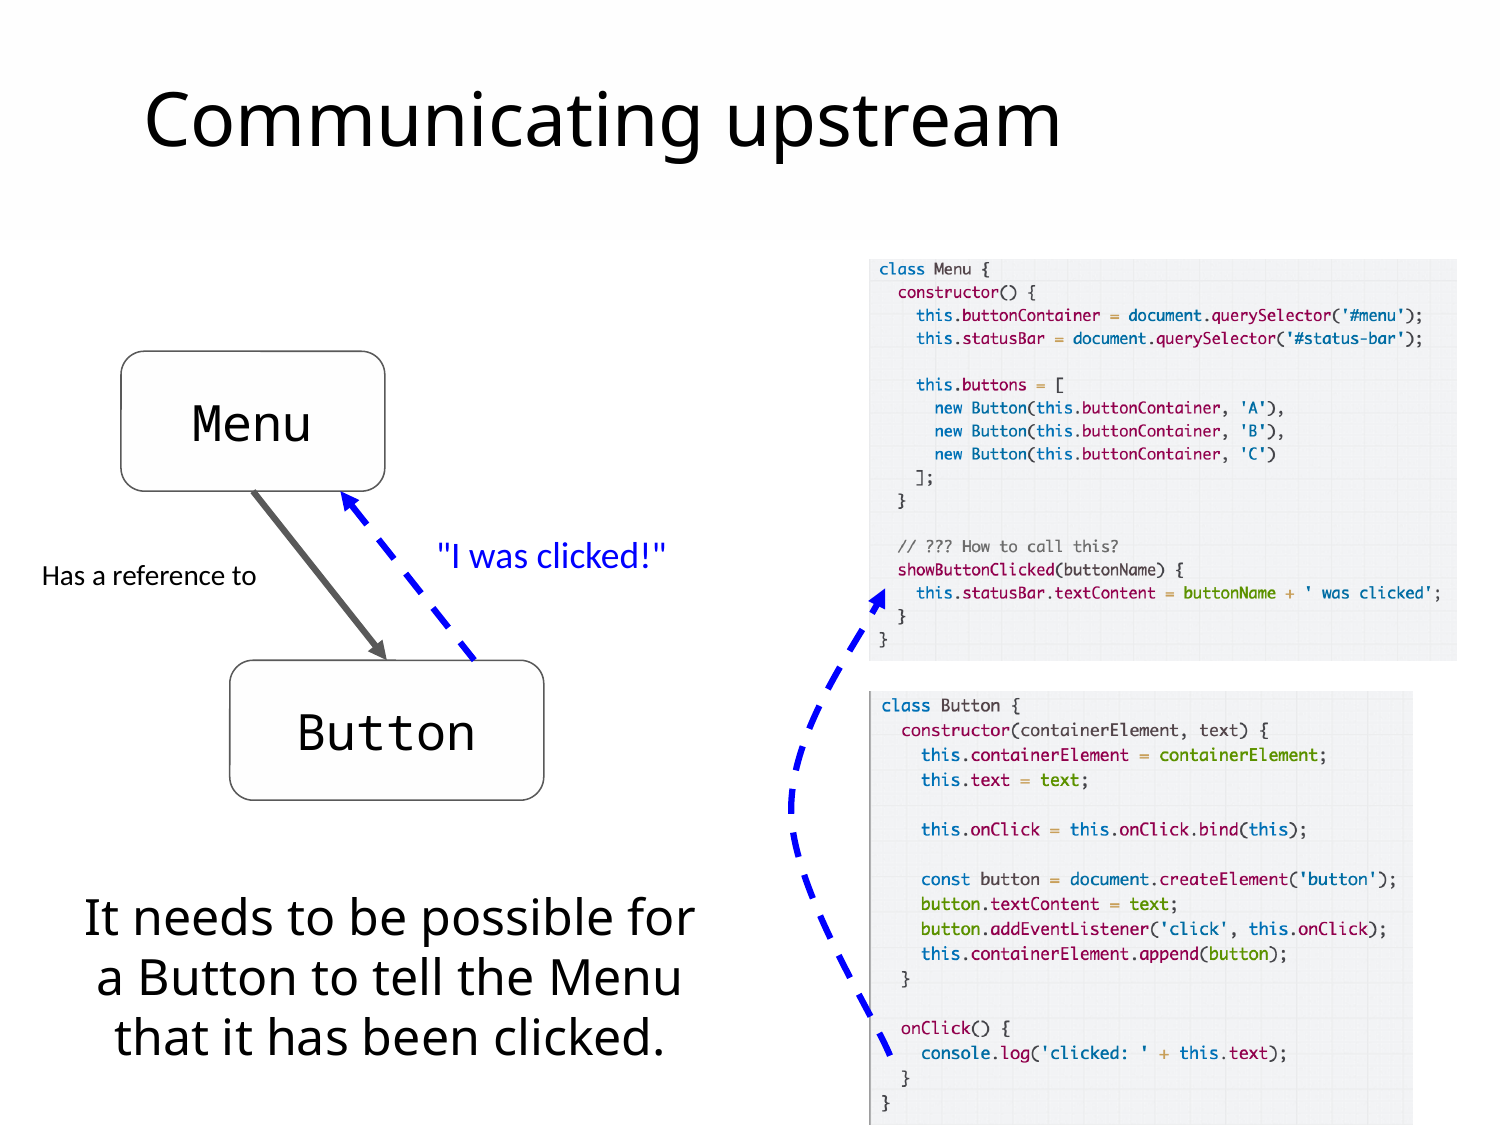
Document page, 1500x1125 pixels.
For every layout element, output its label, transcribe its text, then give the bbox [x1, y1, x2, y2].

text_box Button [229, 660, 544, 801]
text_box "I was clicked!" [421, 516, 735, 586]
picture [868, 691, 1413, 1125]
text_box [341, 602, 387, 661]
text_box [340, 491, 475, 661]
text_box [791, 629, 887, 1003]
text_box Communicating upstream [128, 56, 1372, 183]
text_box It needs to be possible for a Button to tell the Menu that it has been clicked. [60, 870, 721, 1040]
picture [868, 259, 1457, 661]
text_box Has a reference to [27, 541, 341, 611]
text_box Menu [120, 351, 385, 492]
